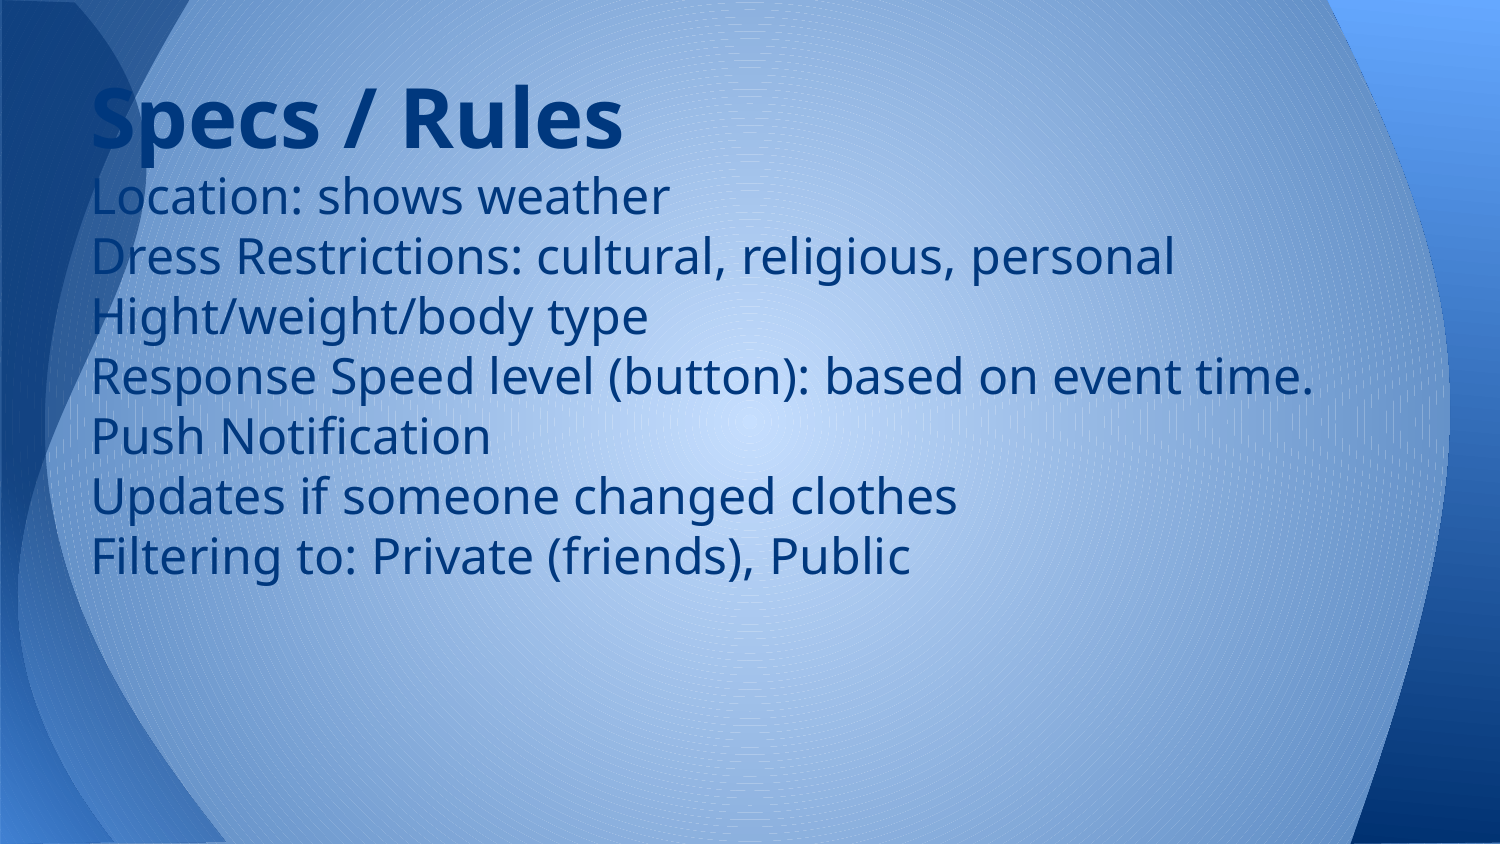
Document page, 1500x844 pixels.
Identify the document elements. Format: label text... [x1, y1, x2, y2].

list Location: shows weather Dress Restrictions: cultural, religious, personal Hight/weight/body type Response Speed level (button): based on event time. Push Notification Updates if someone changed clothes Filtering to: Private (friends), Public [75, 149, 1425, 808]
title Specs / Rules [75, 33, 1425, 149]
